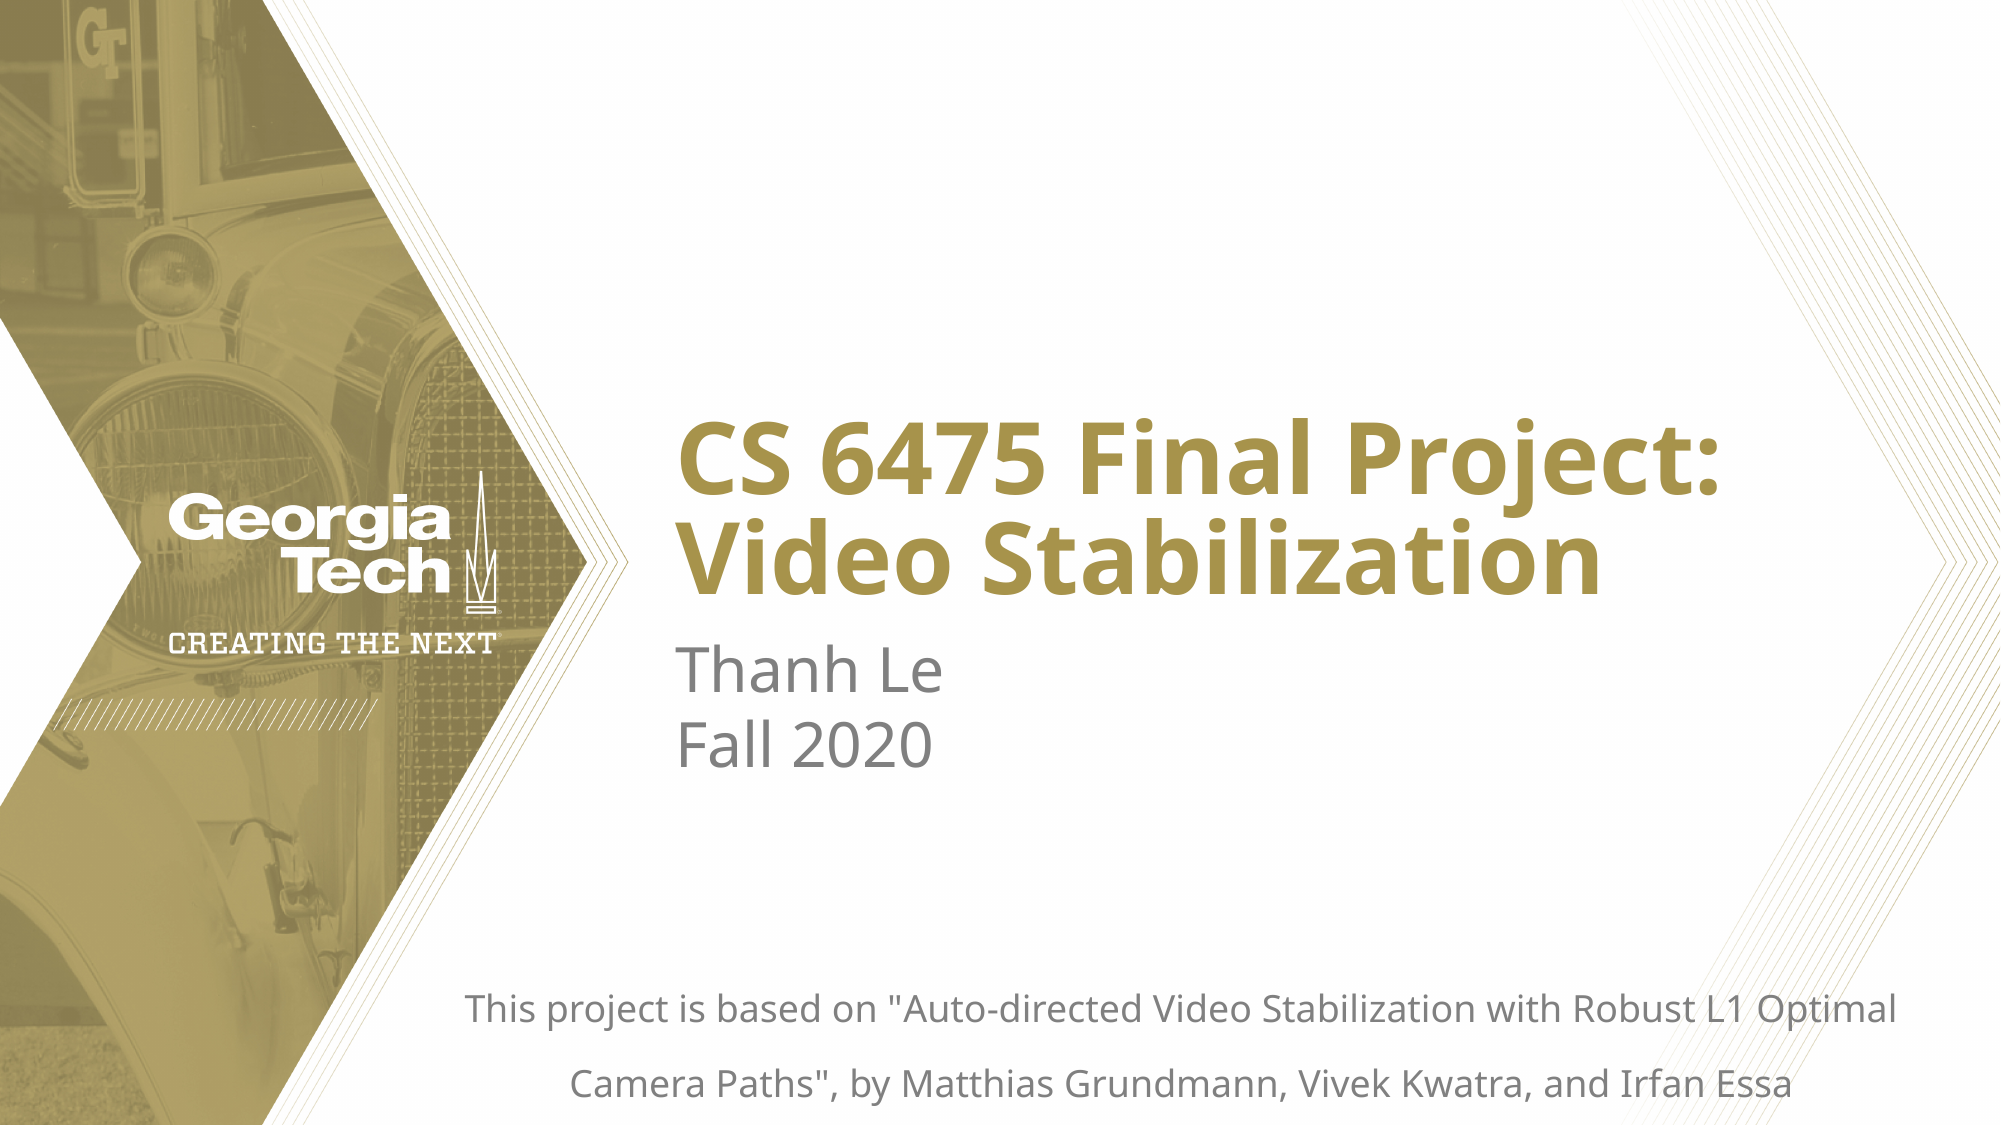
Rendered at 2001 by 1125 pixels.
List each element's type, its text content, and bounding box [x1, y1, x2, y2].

subtitle Thanh Le Fall 2020 [660, 623, 1775, 899]
text_box This project is based on "Auto-directed Video Stabilization with Robust L1 Optimal Camera Paths", by Matthias Grundmann, Vivek Kwatra, and Irfan Essa [444, 947, 1919, 1057]
picture [0, 0, 2001, 1125]
title CS 6475 Final Project: Video Stabilization [660, 54, 1775, 623]
